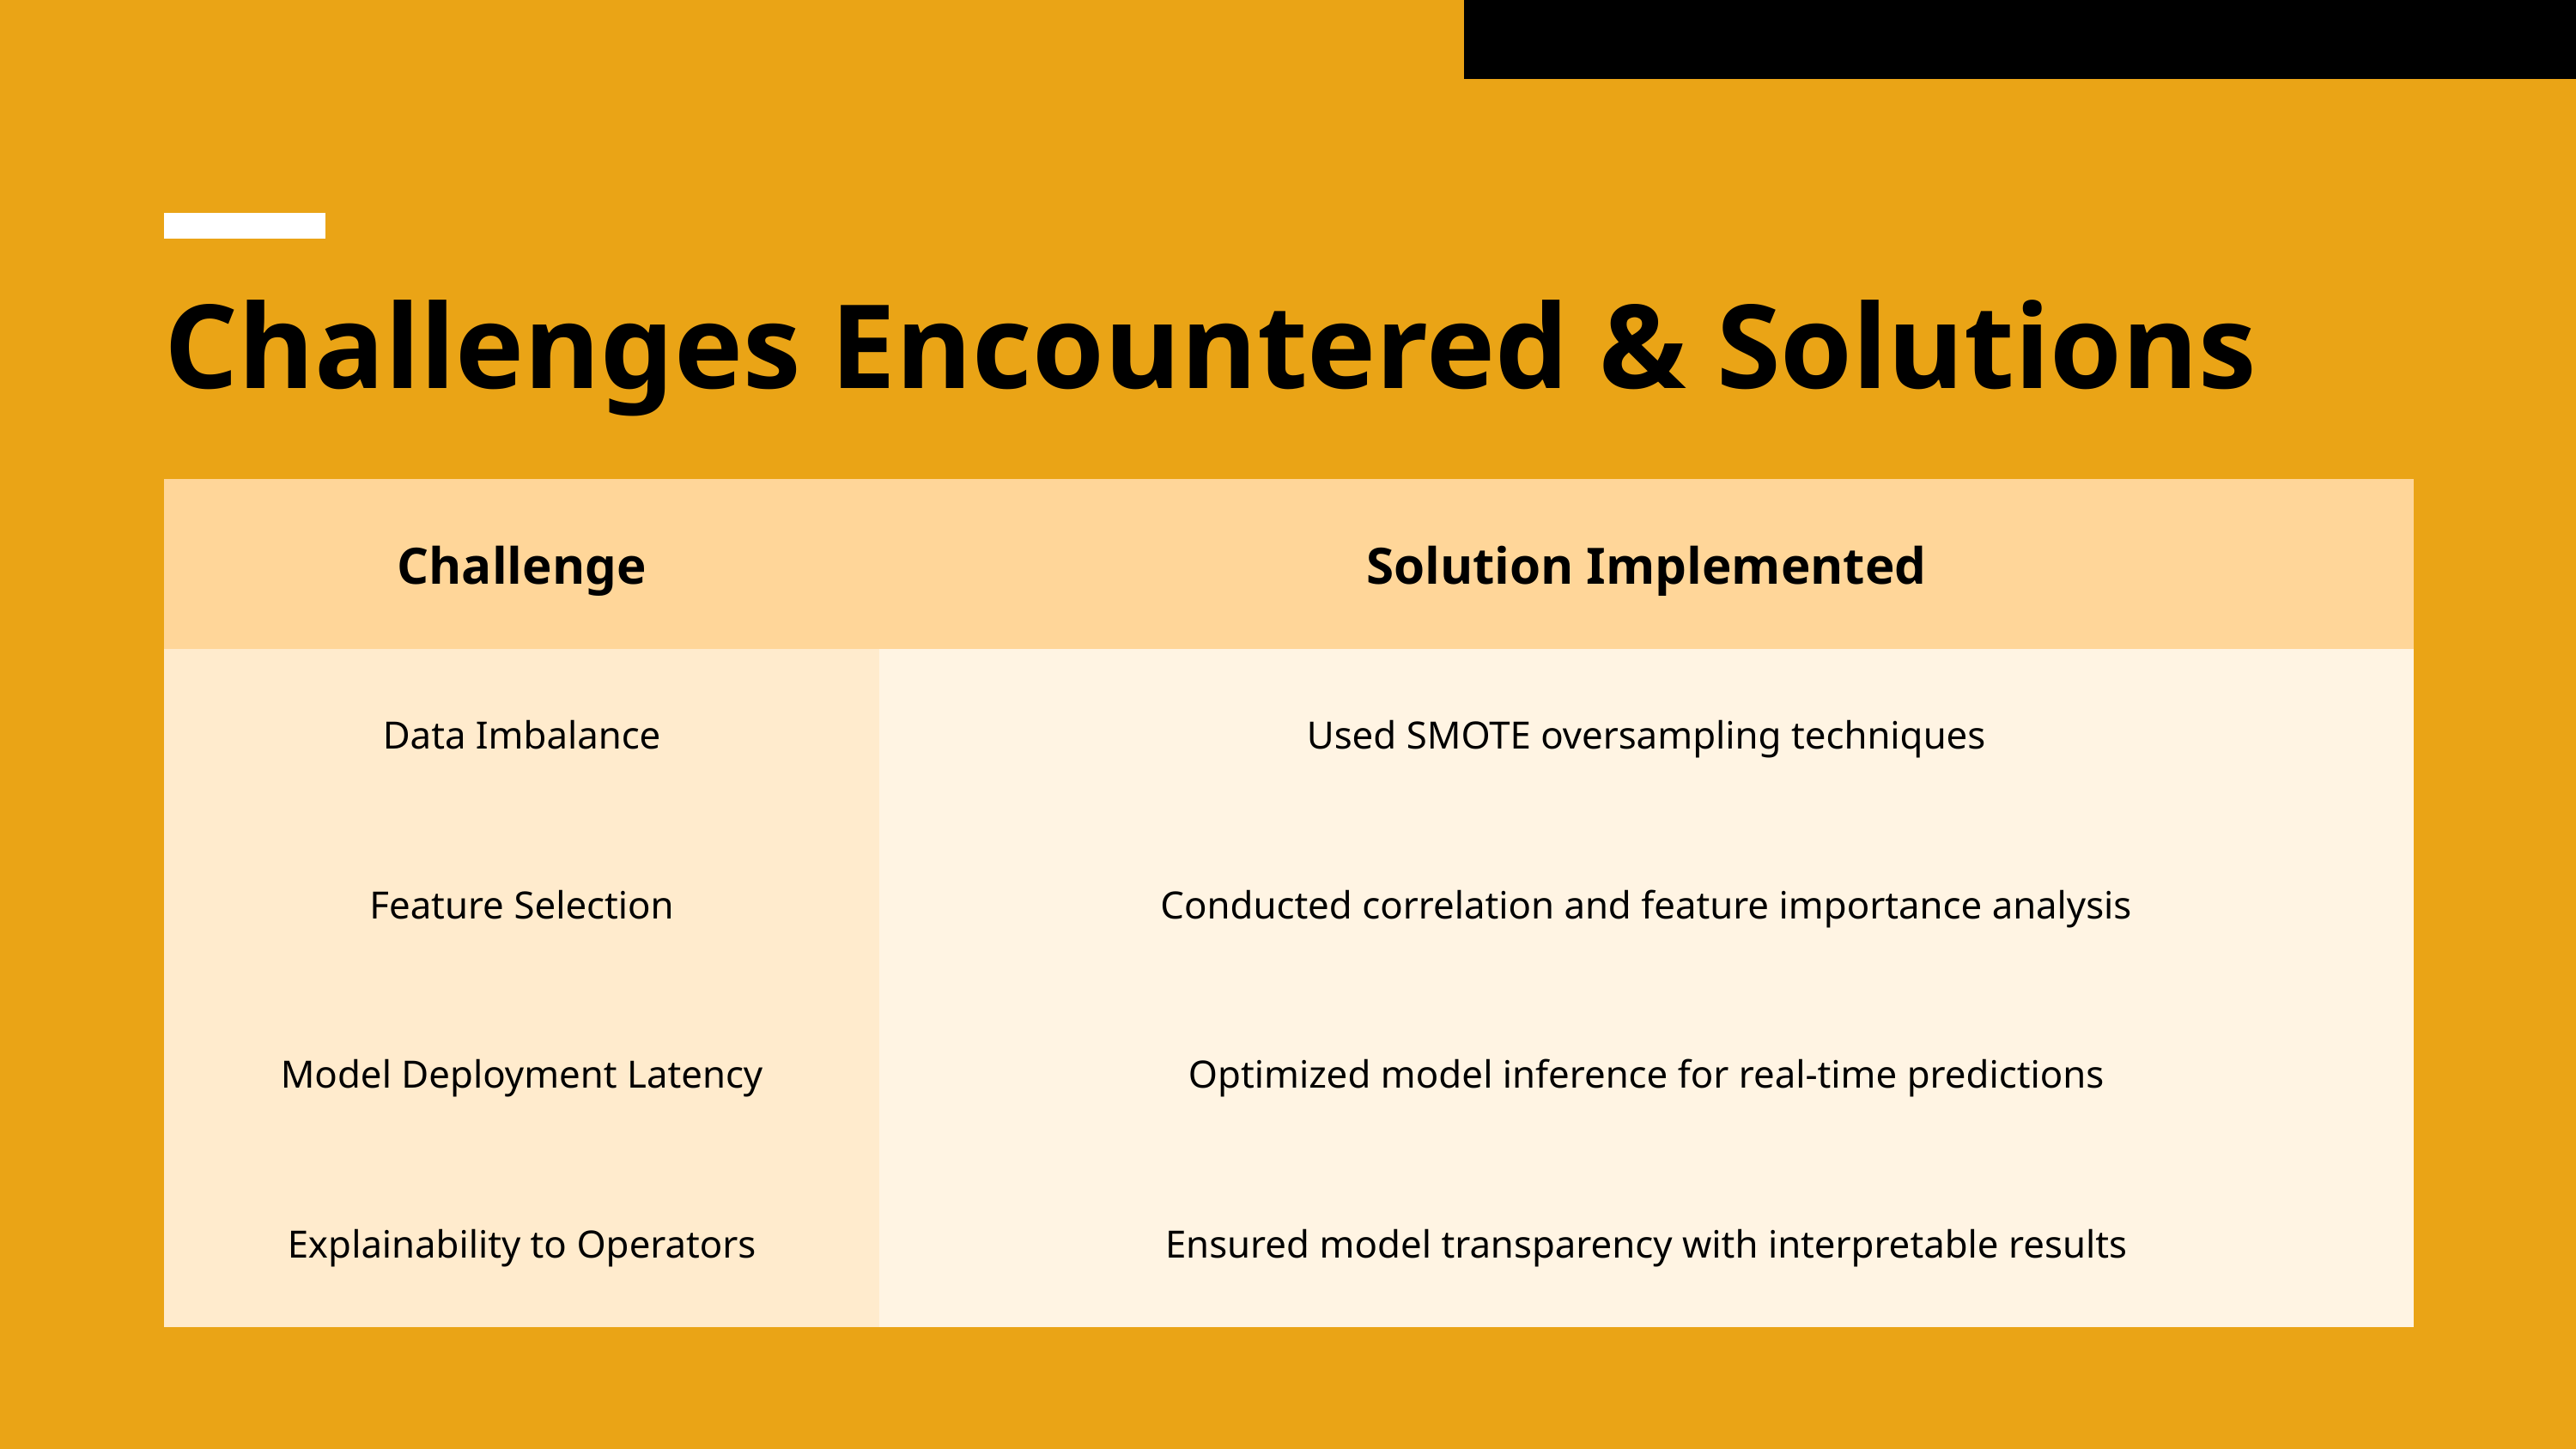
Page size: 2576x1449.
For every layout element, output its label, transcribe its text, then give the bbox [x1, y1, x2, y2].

text_box Challenges Encountered & Solutions [164, 276, 2381, 412]
table_header Solution Implemented [879, 479, 2414, 649]
table_cell Model Deployment Latency [164, 988, 879, 1158]
table_header Challenge [164, 479, 879, 649]
table_cell Data Imbalance [164, 649, 879, 818]
table_cell Ensured model transparency with interpretable results [879, 1158, 2414, 1327]
table_cell Feature Selection [164, 818, 879, 988]
table_cell Explainability to Operators [164, 1158, 879, 1327]
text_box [164, 212, 326, 239]
table_cell Conducted correlation and feature importance analysis [879, 818, 2414, 988]
table_cell Used SMOTE oversampling techniques [879, 649, 2414, 818]
table_cell Optimized model inference for real-time predictions [879, 988, 2414, 1158]
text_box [1464, 0, 2576, 80]
